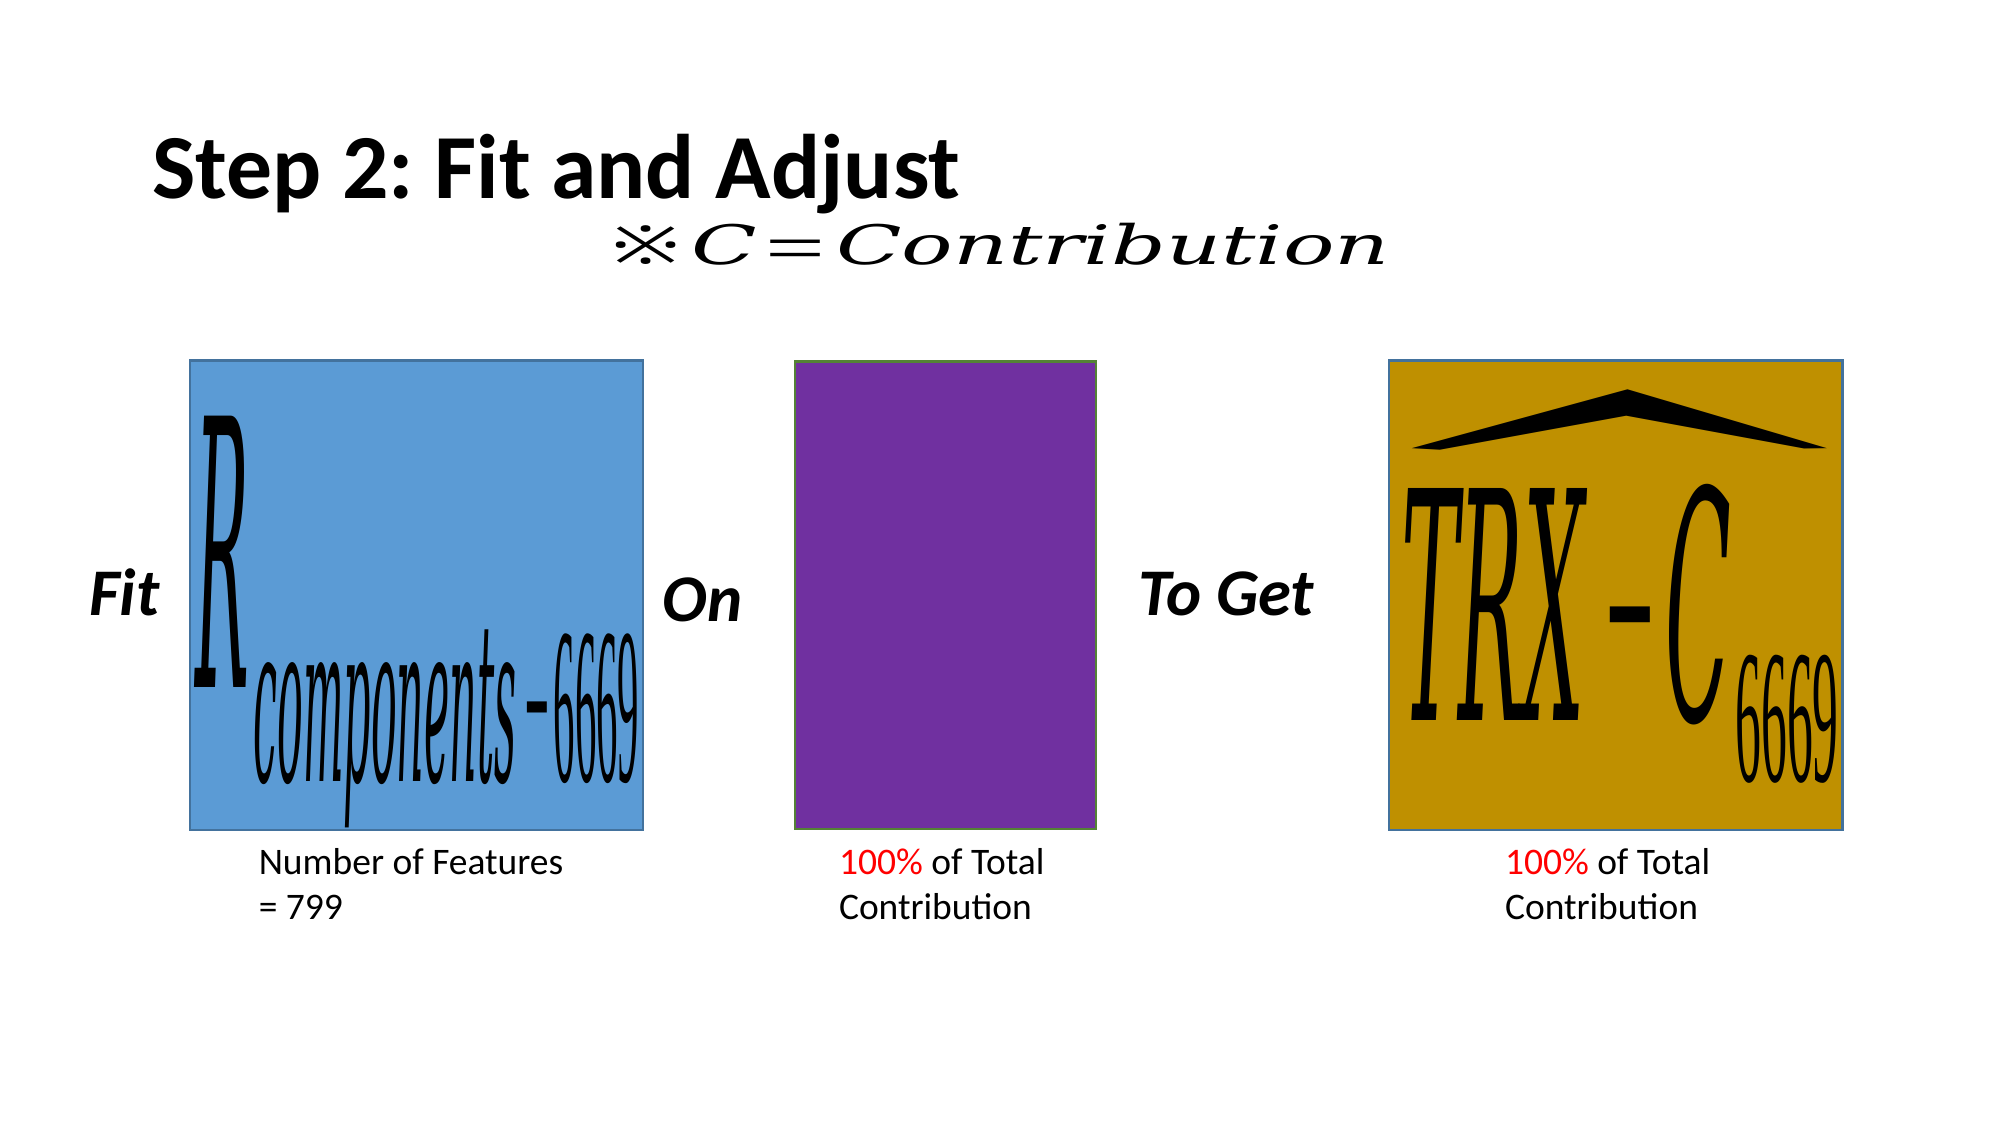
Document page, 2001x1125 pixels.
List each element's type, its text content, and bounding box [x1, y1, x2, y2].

text_box 100% of Total Contribution [1490, 829, 1815, 934]
title Step 2: Fit and Adjust [137, 59, 1863, 278]
text_box To Get [1149, 541, 1357, 636]
text_box Fit [32, 541, 190, 636]
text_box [190, 361, 1149, 936]
